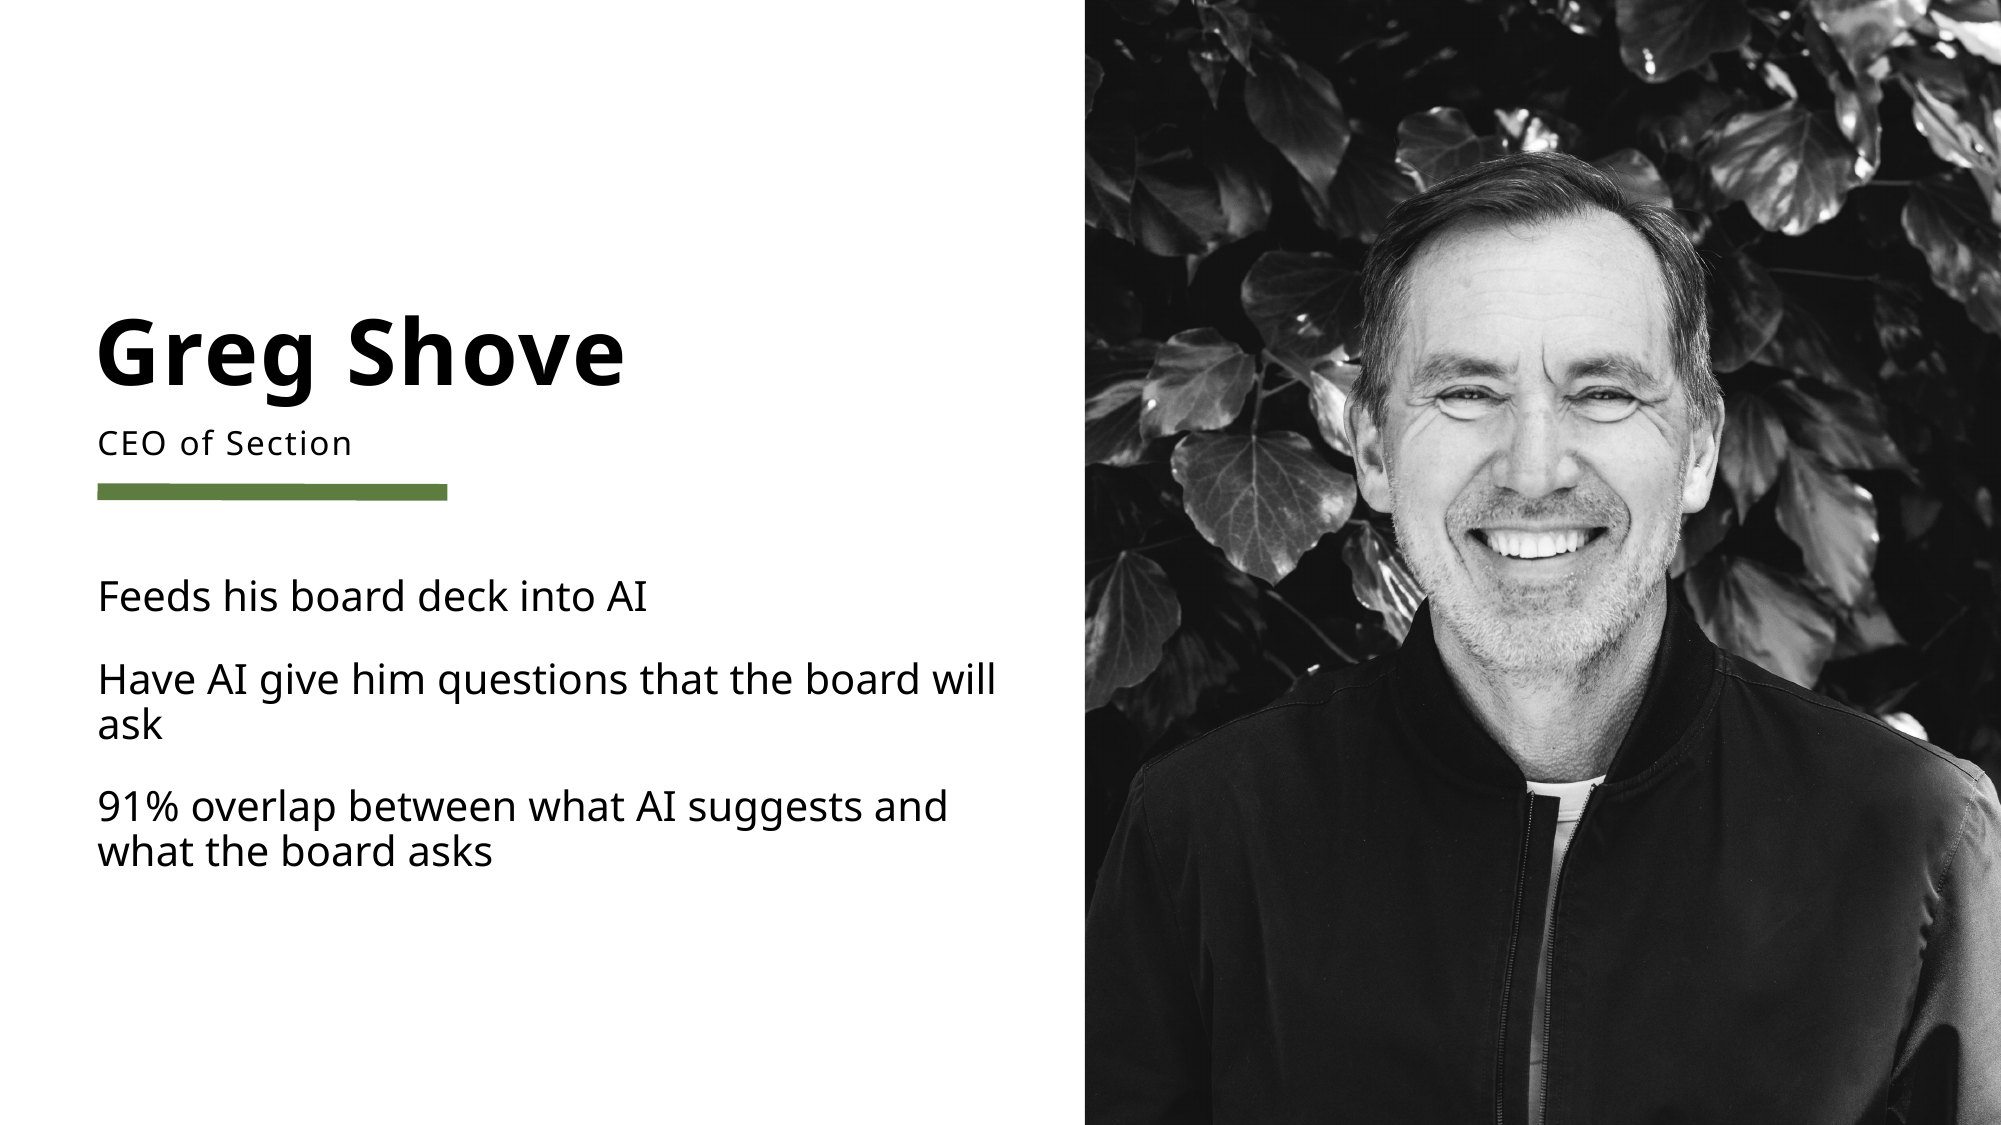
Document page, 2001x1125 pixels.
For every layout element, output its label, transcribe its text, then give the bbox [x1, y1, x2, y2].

picture [1084, 0, 2001, 1125]
list Feeds his board deck into AI Have AI give him questions that the board will ask 91% overlap between what AI suggests and what the board asks [97, 537, 1033, 1030]
text_box CEO of Section [97, 344, 1017, 462]
title Greg Shove [94, 17, 925, 404]
